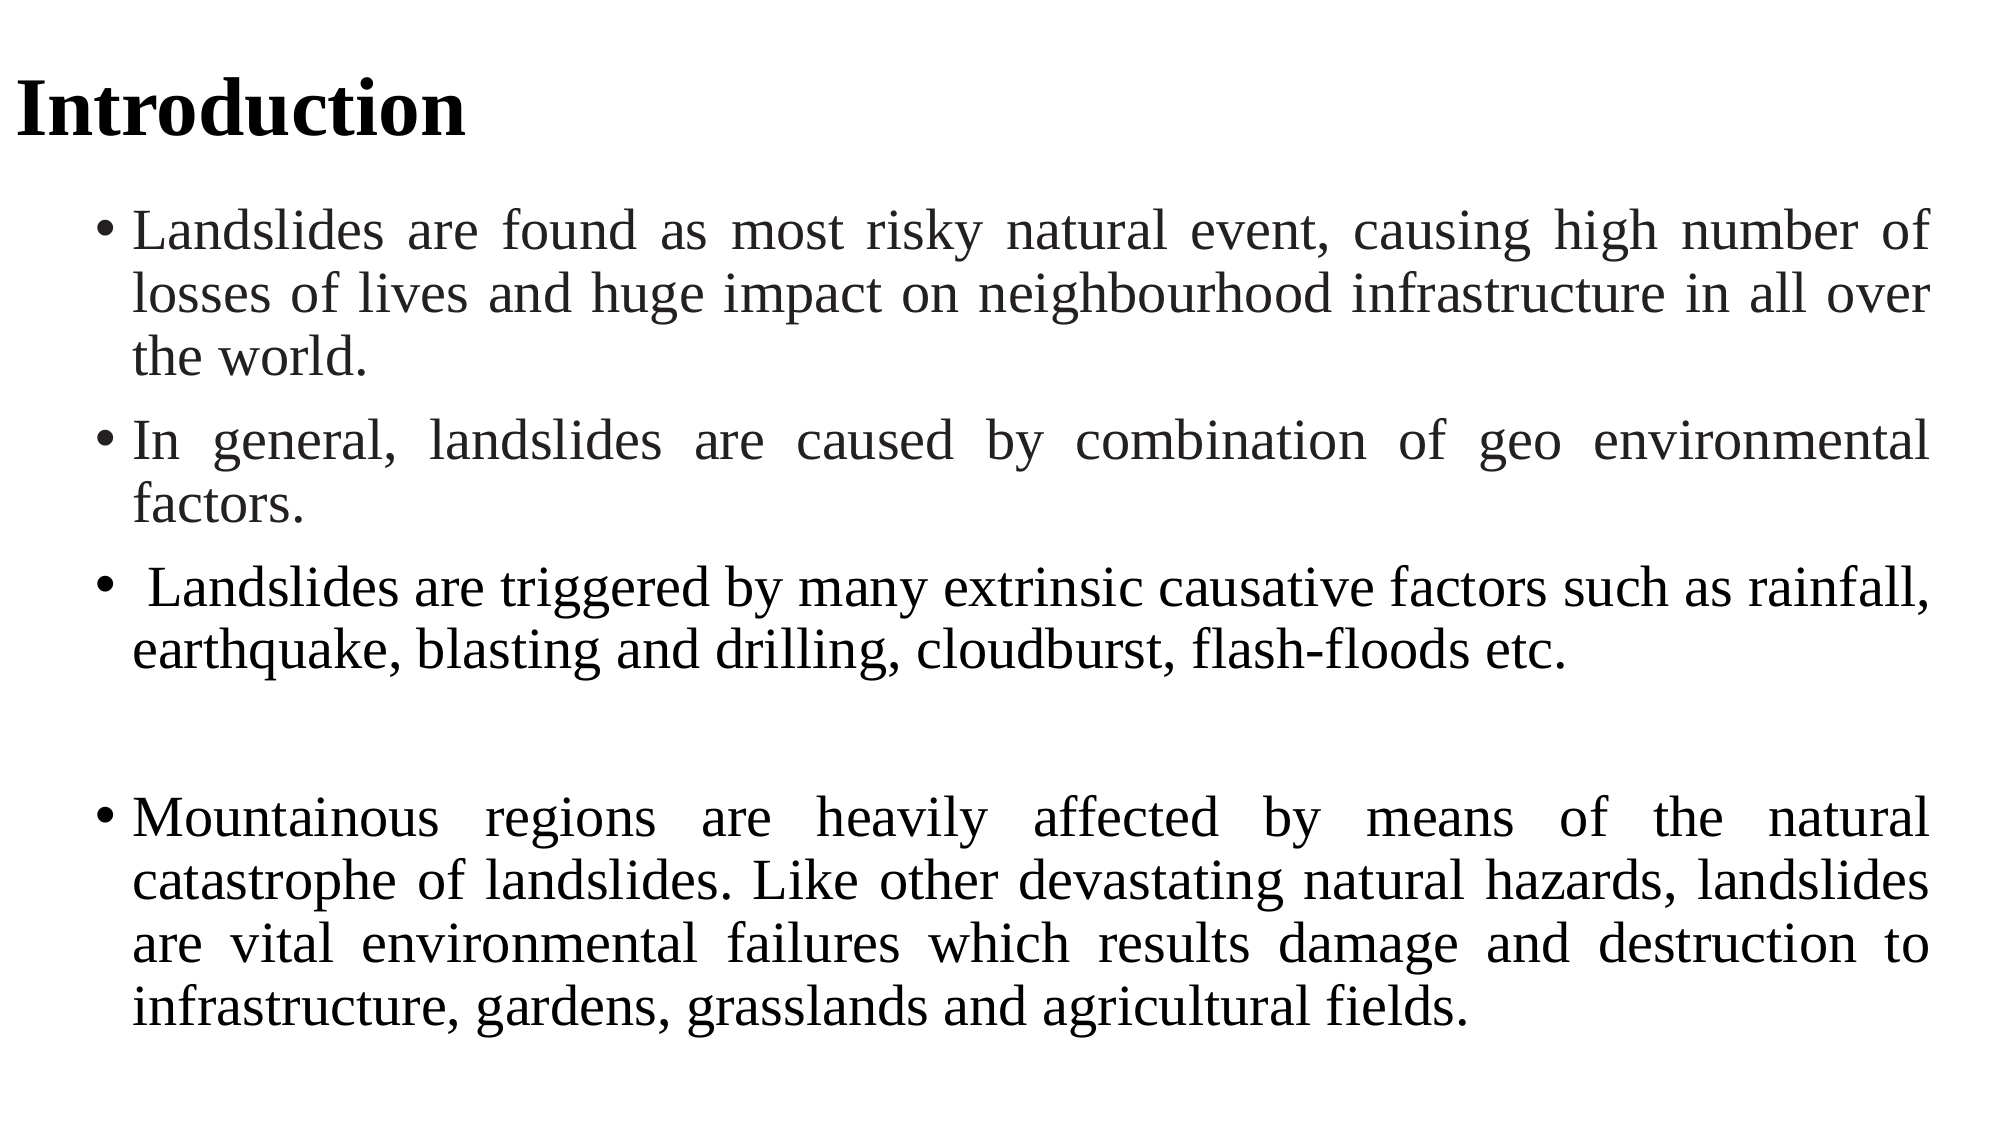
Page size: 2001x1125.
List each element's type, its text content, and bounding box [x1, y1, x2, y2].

list Landslides are found as most risky natural event, causing high number of losses of lives and huge impact on neighbourhood infrastructure in all over the world. In general, landslides are caused by combination of geo environmental factors. Landslides are triggered by many extrinsic causative factors such as rainfall, earthquake, blasting and drilling, cloudburst, flash-floods etc. Mountainous regions are heavily affected by means of the natural catastrophe of landslides. Like other devastating natural hazards, landslides are vital environmental failures which results damage and destruction to infrastructure, gardens, grasslands and agricultural fields. [80, 191, 1947, 984]
title Introduction [0, 0, 1725, 218]
